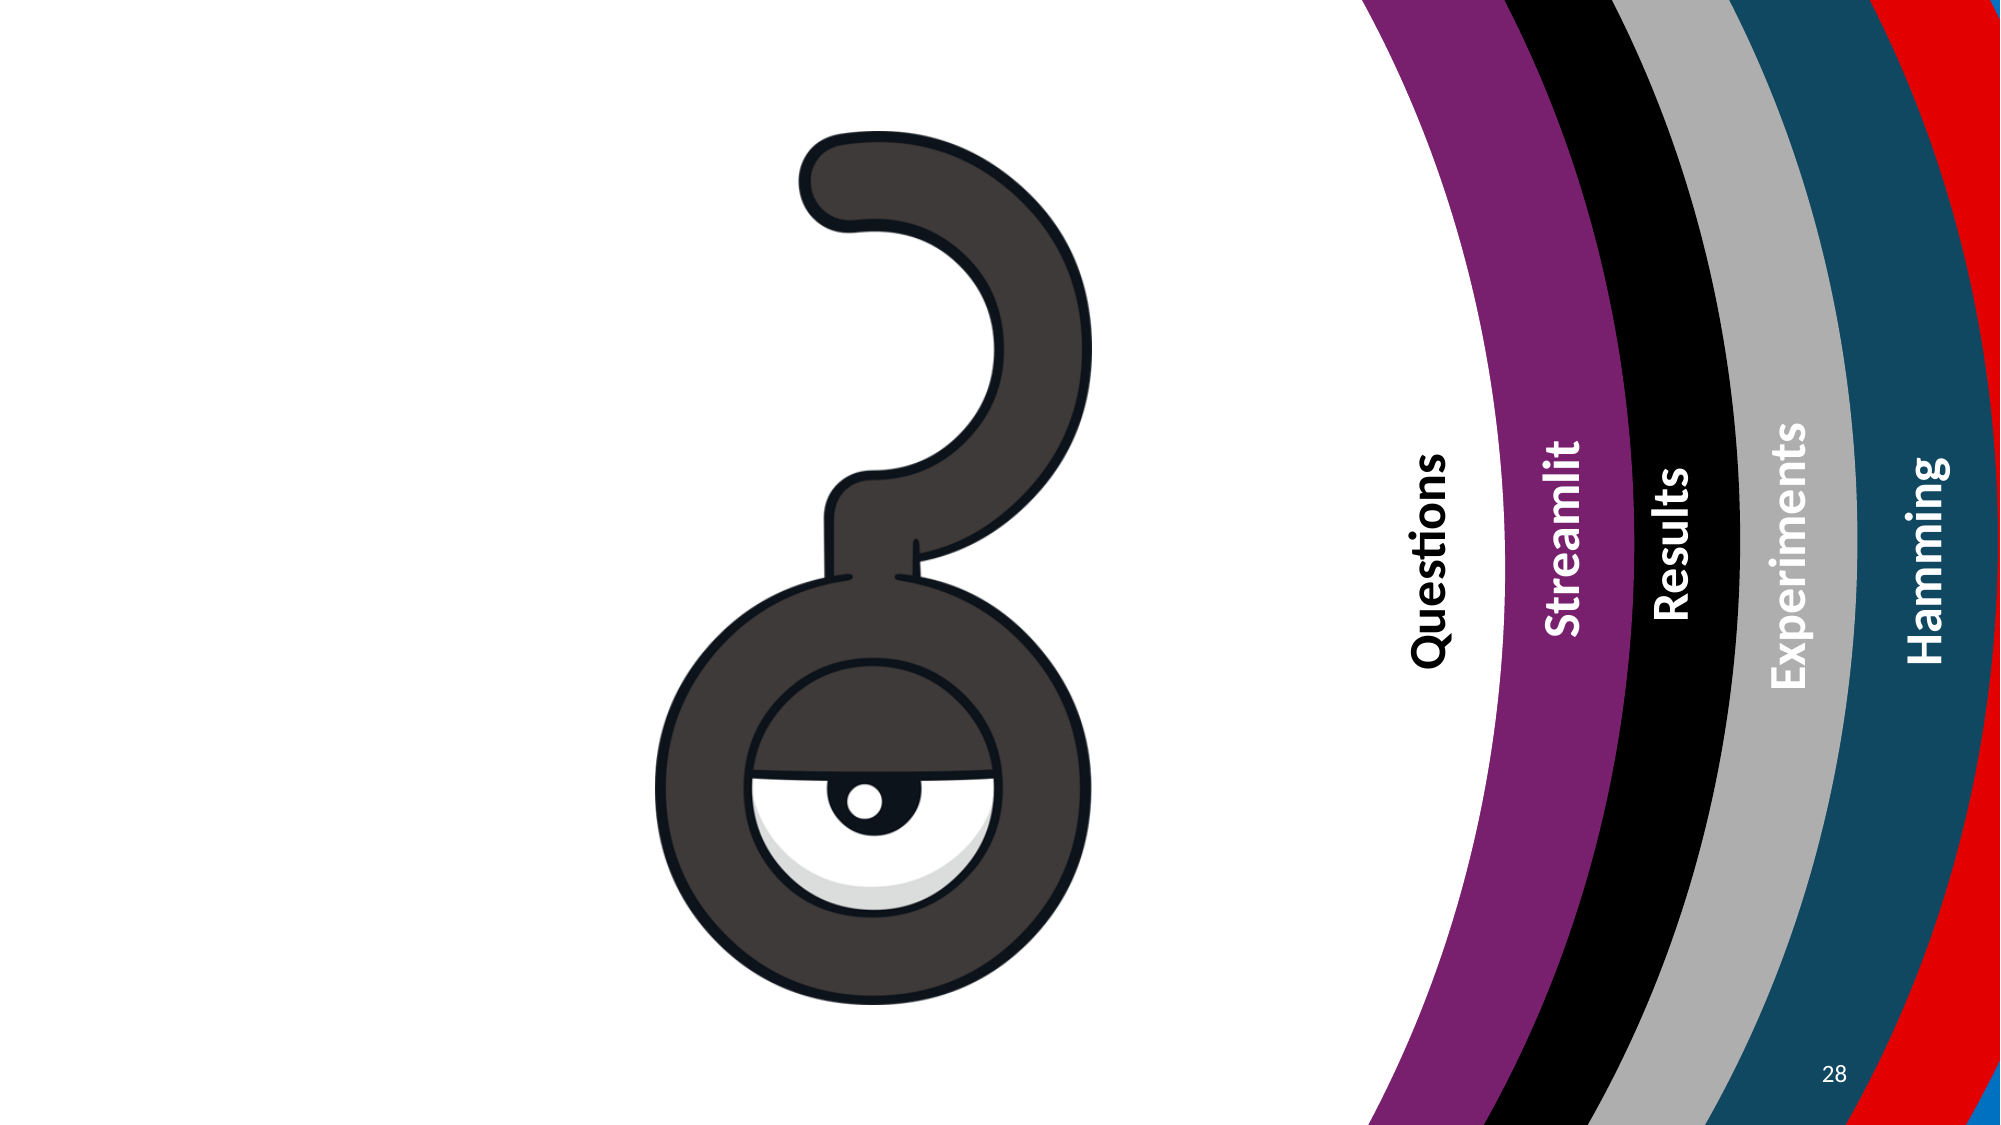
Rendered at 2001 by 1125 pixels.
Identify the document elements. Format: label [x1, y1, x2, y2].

picture [654, 131, 1093, 1006]
text_box [1741, 0, 1858, 1125]
text_box [0, 0, 1635, 1125]
text_box [1858, 0, 1999, 1125]
text_box [1635, 0, 1741, 1125]
